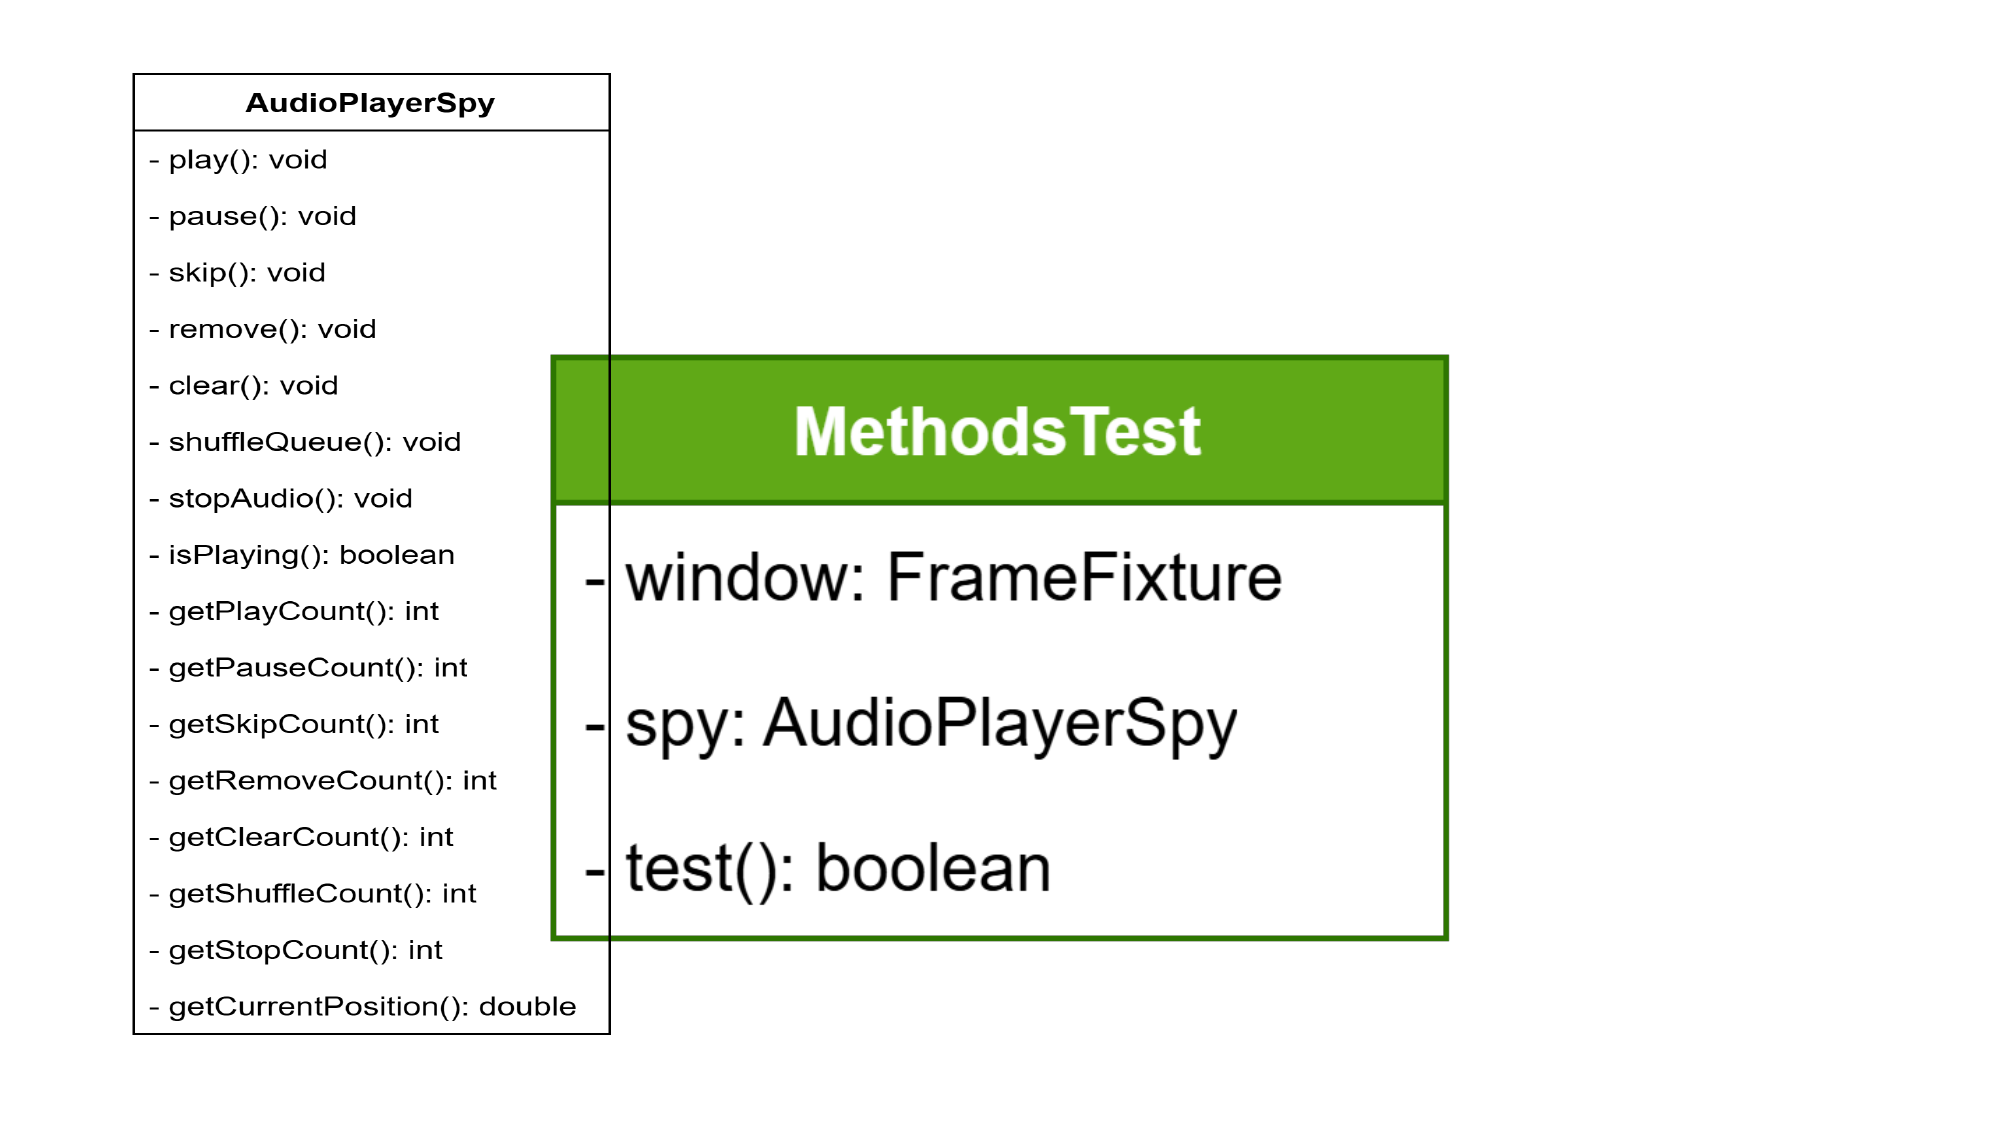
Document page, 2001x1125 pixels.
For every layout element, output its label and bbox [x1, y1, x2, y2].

list [638, 298, 1506, 1014]
picture [104, 51, 638, 1063]
